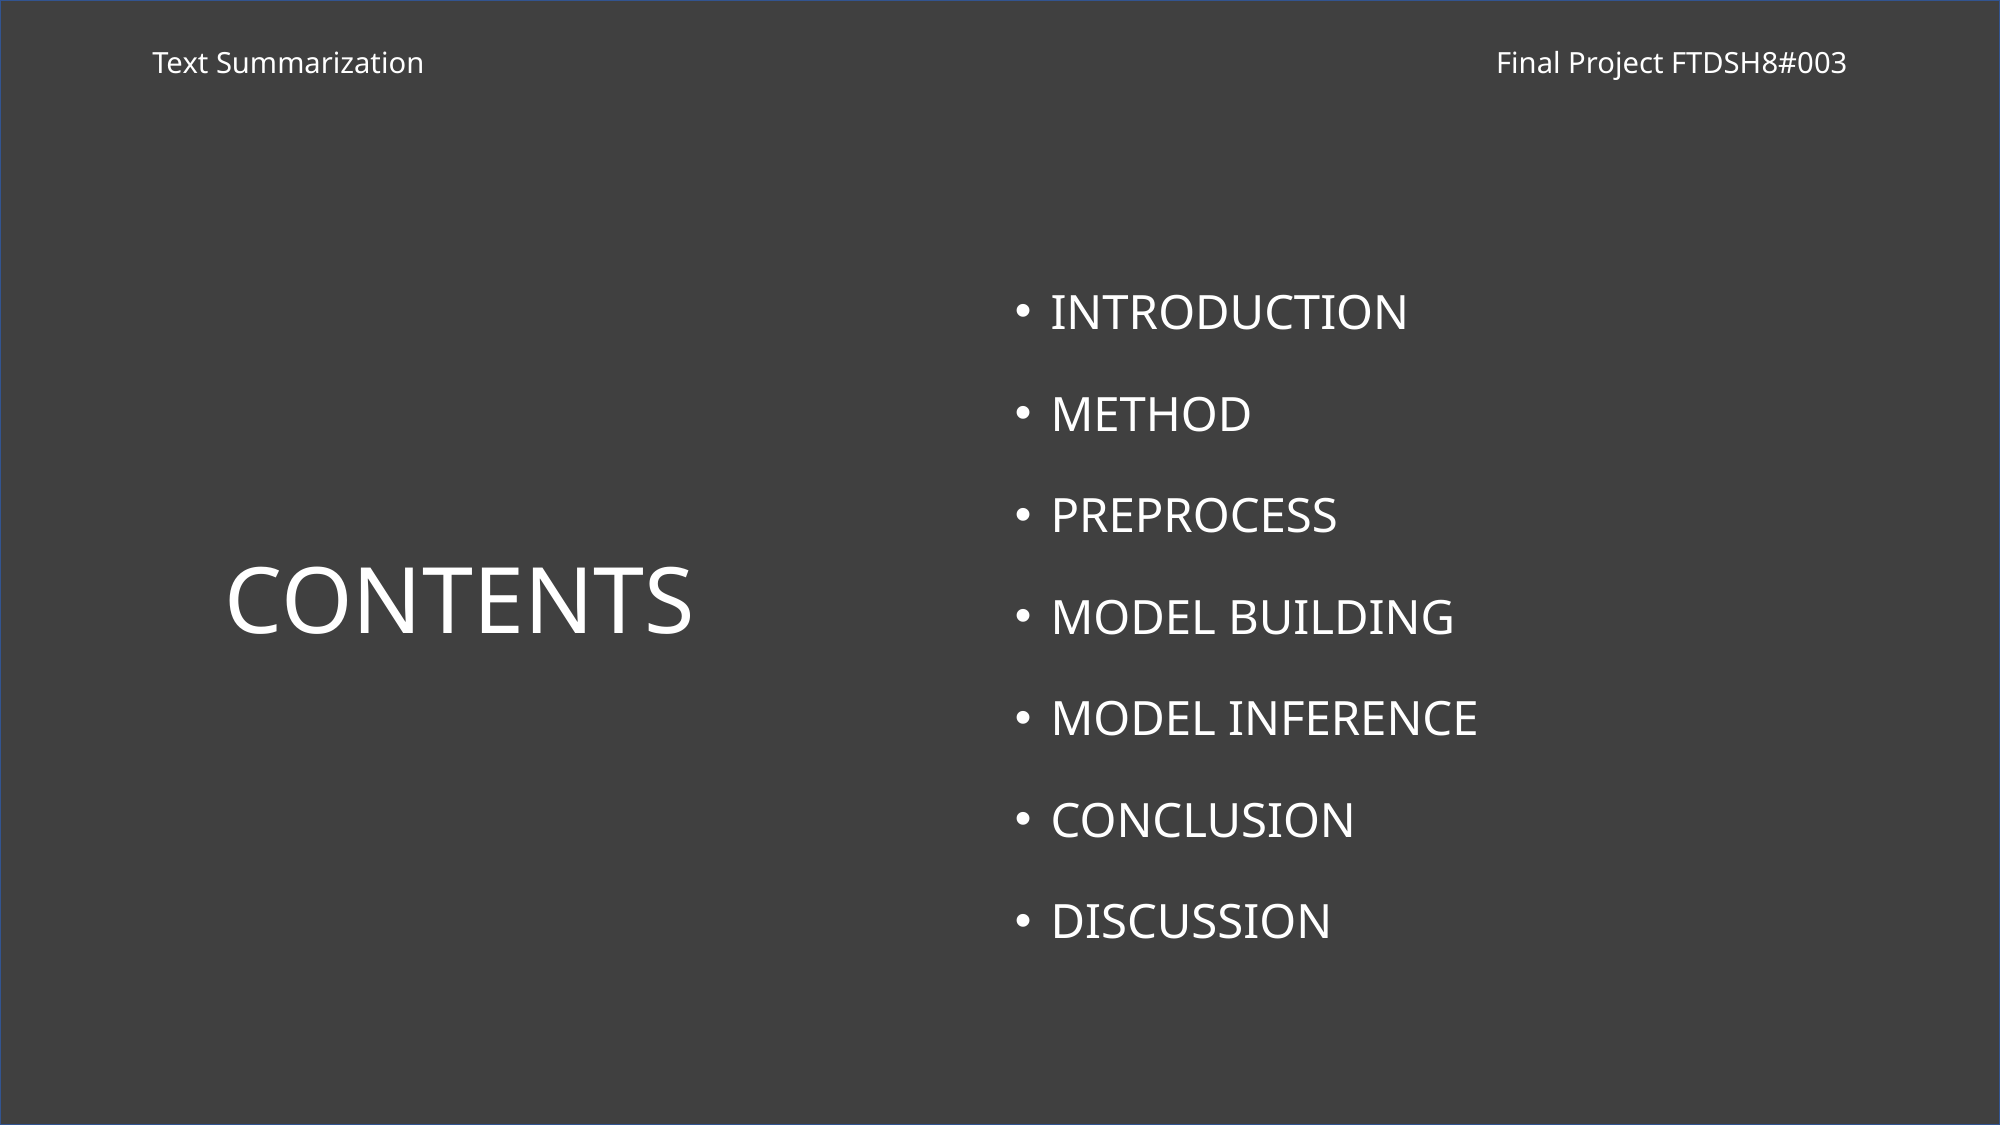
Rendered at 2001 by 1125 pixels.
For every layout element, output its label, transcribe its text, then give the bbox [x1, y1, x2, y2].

text_box CONTENTS [209, 494, 791, 713]
text_box Final Project FTDSH8#003 [1457, 29, 1863, 94]
list INTRODUCTION METHOD PREPROCESS MODEL BUILDING MODEL INFERENCE CONCLUSION DISCUSSION [999, 246, 1863, 961]
text_box [0, 0, 2000, 1125]
text_box Text Summarization [136, 29, 441, 94]
